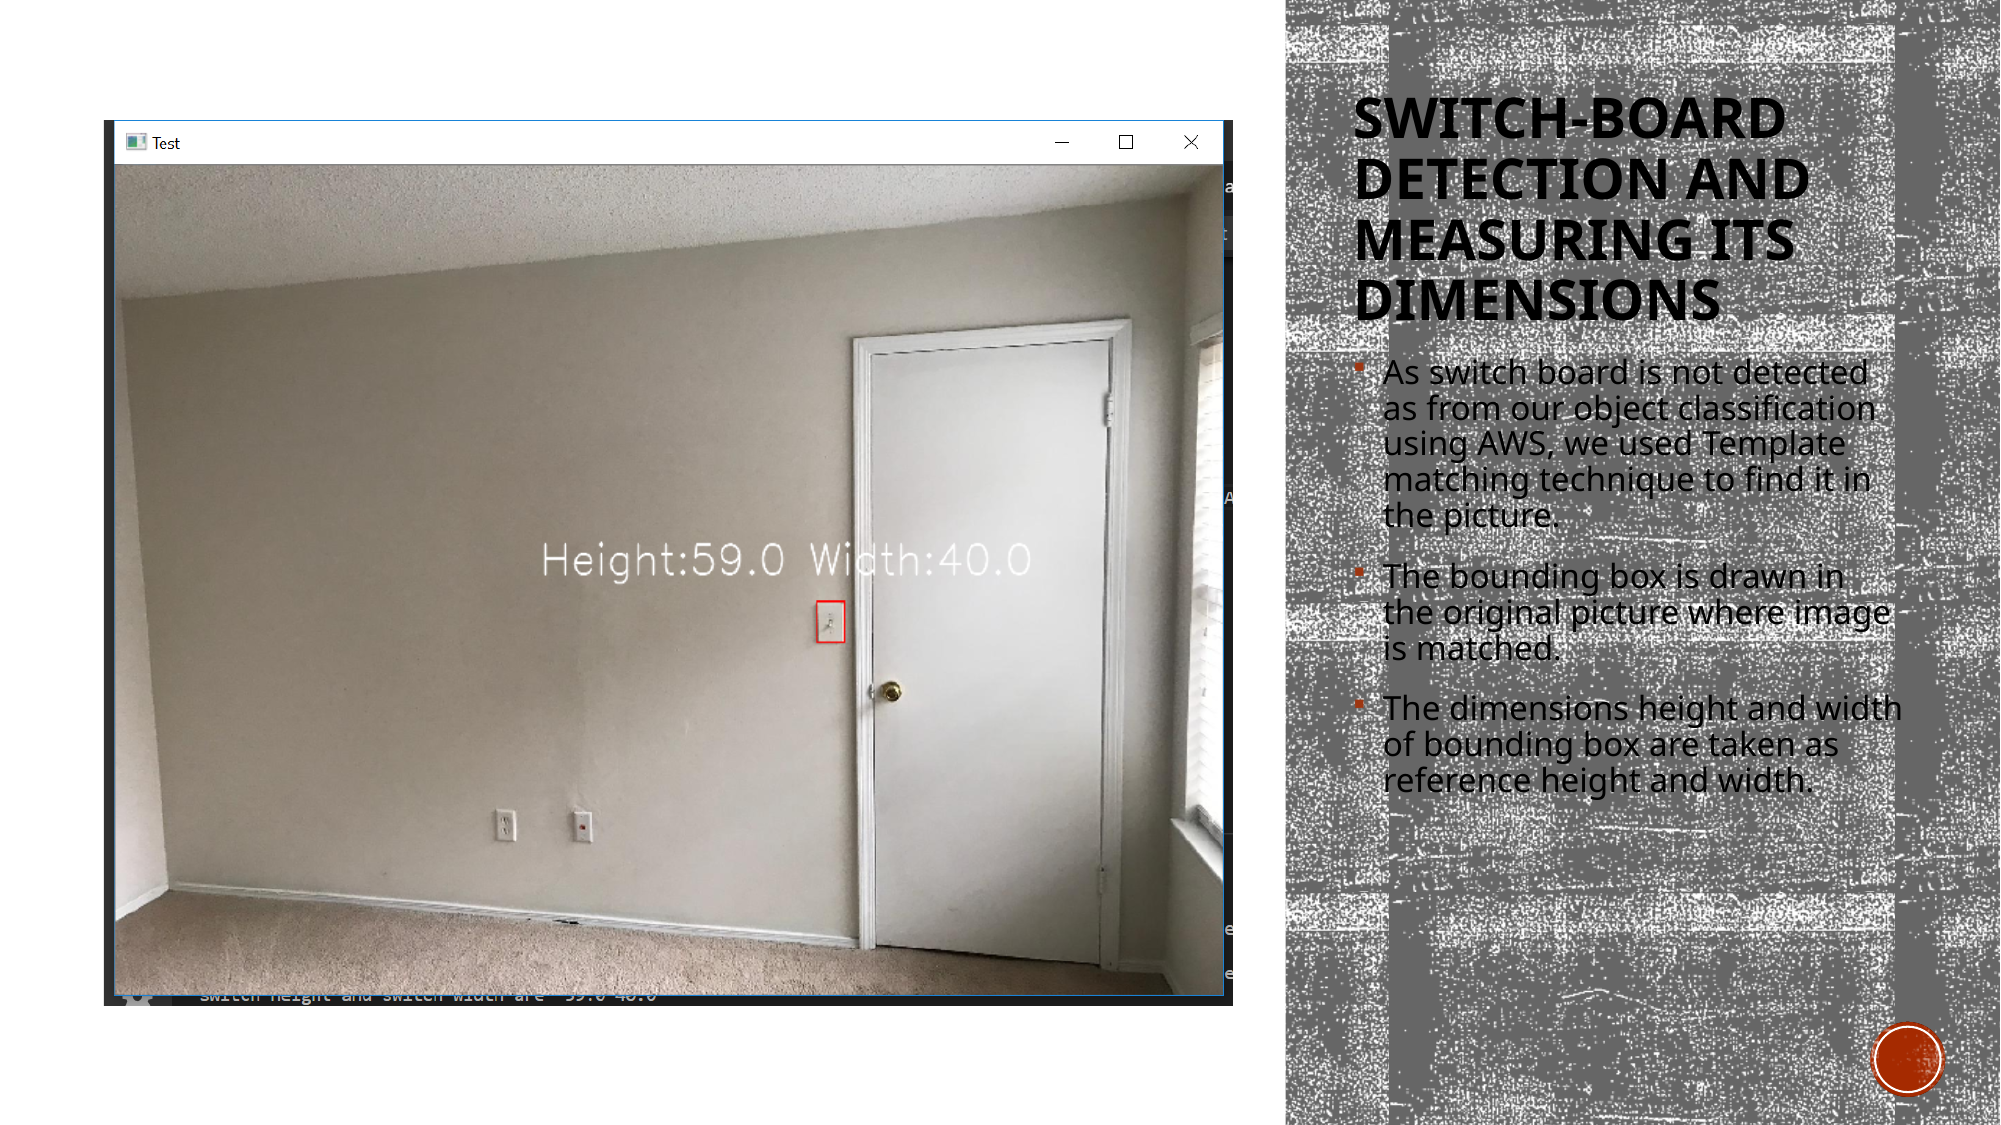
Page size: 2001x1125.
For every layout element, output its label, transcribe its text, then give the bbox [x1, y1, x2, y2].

text_box Switch-board detection and Measuring its dimensions [1338, 79, 1920, 344]
text_box As switch board is not detected as from our object classification using AWS, we used Template matching technique to find it in the picture. The bounding box is drawn in the original picture where image is matched. The dimensions height and width of bounding box are taken as reference height and width. [1338, 347, 1920, 1013]
picture [103, 120, 1233, 1006]
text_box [1872, 1024, 1943, 1095]
text_box [1284, 0, 2000, 1125]
